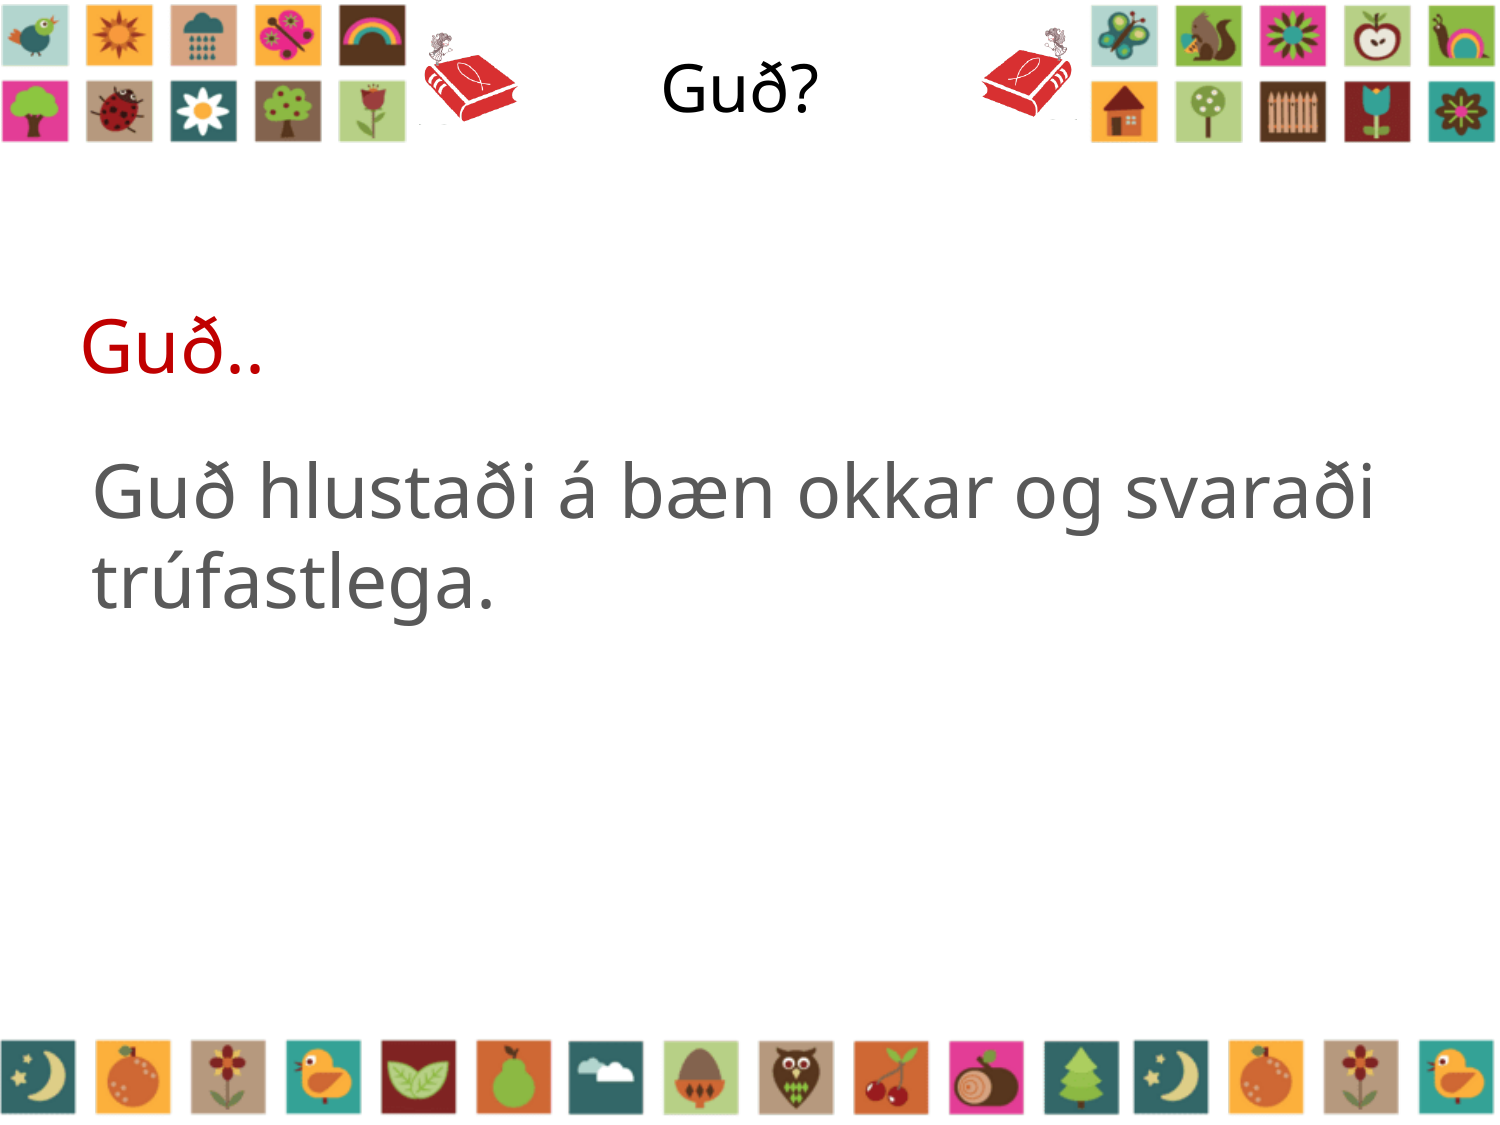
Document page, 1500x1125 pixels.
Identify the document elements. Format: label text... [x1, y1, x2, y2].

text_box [0, 1028, 1500, 1118]
text_box Guð.. [64, 290, 1412, 396]
picture [0, 3, 550, 150]
text_box Guð hlustaði á bæn okkar og svaraði trúfastlega. [76, 436, 1424, 632]
picture [950, 3, 1500, 150]
text_box Guð? [544, 38, 1078, 134]
